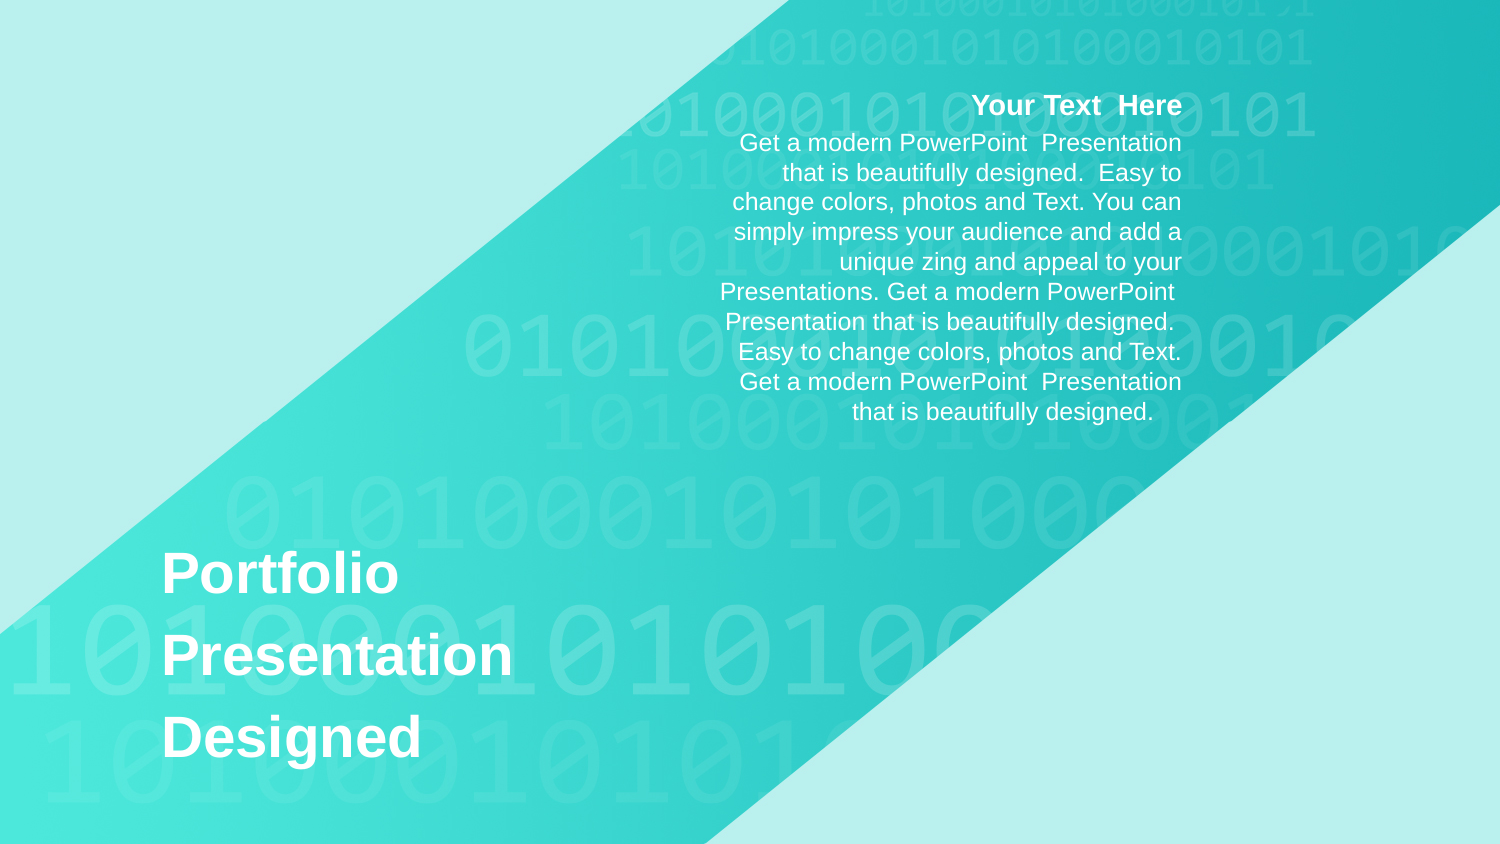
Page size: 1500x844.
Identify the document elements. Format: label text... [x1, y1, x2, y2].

text_box Portfolio Presentation Designed [146, 528, 606, 787]
picture [0, 0, 1500, 844]
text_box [690, 79, 1199, 433]
